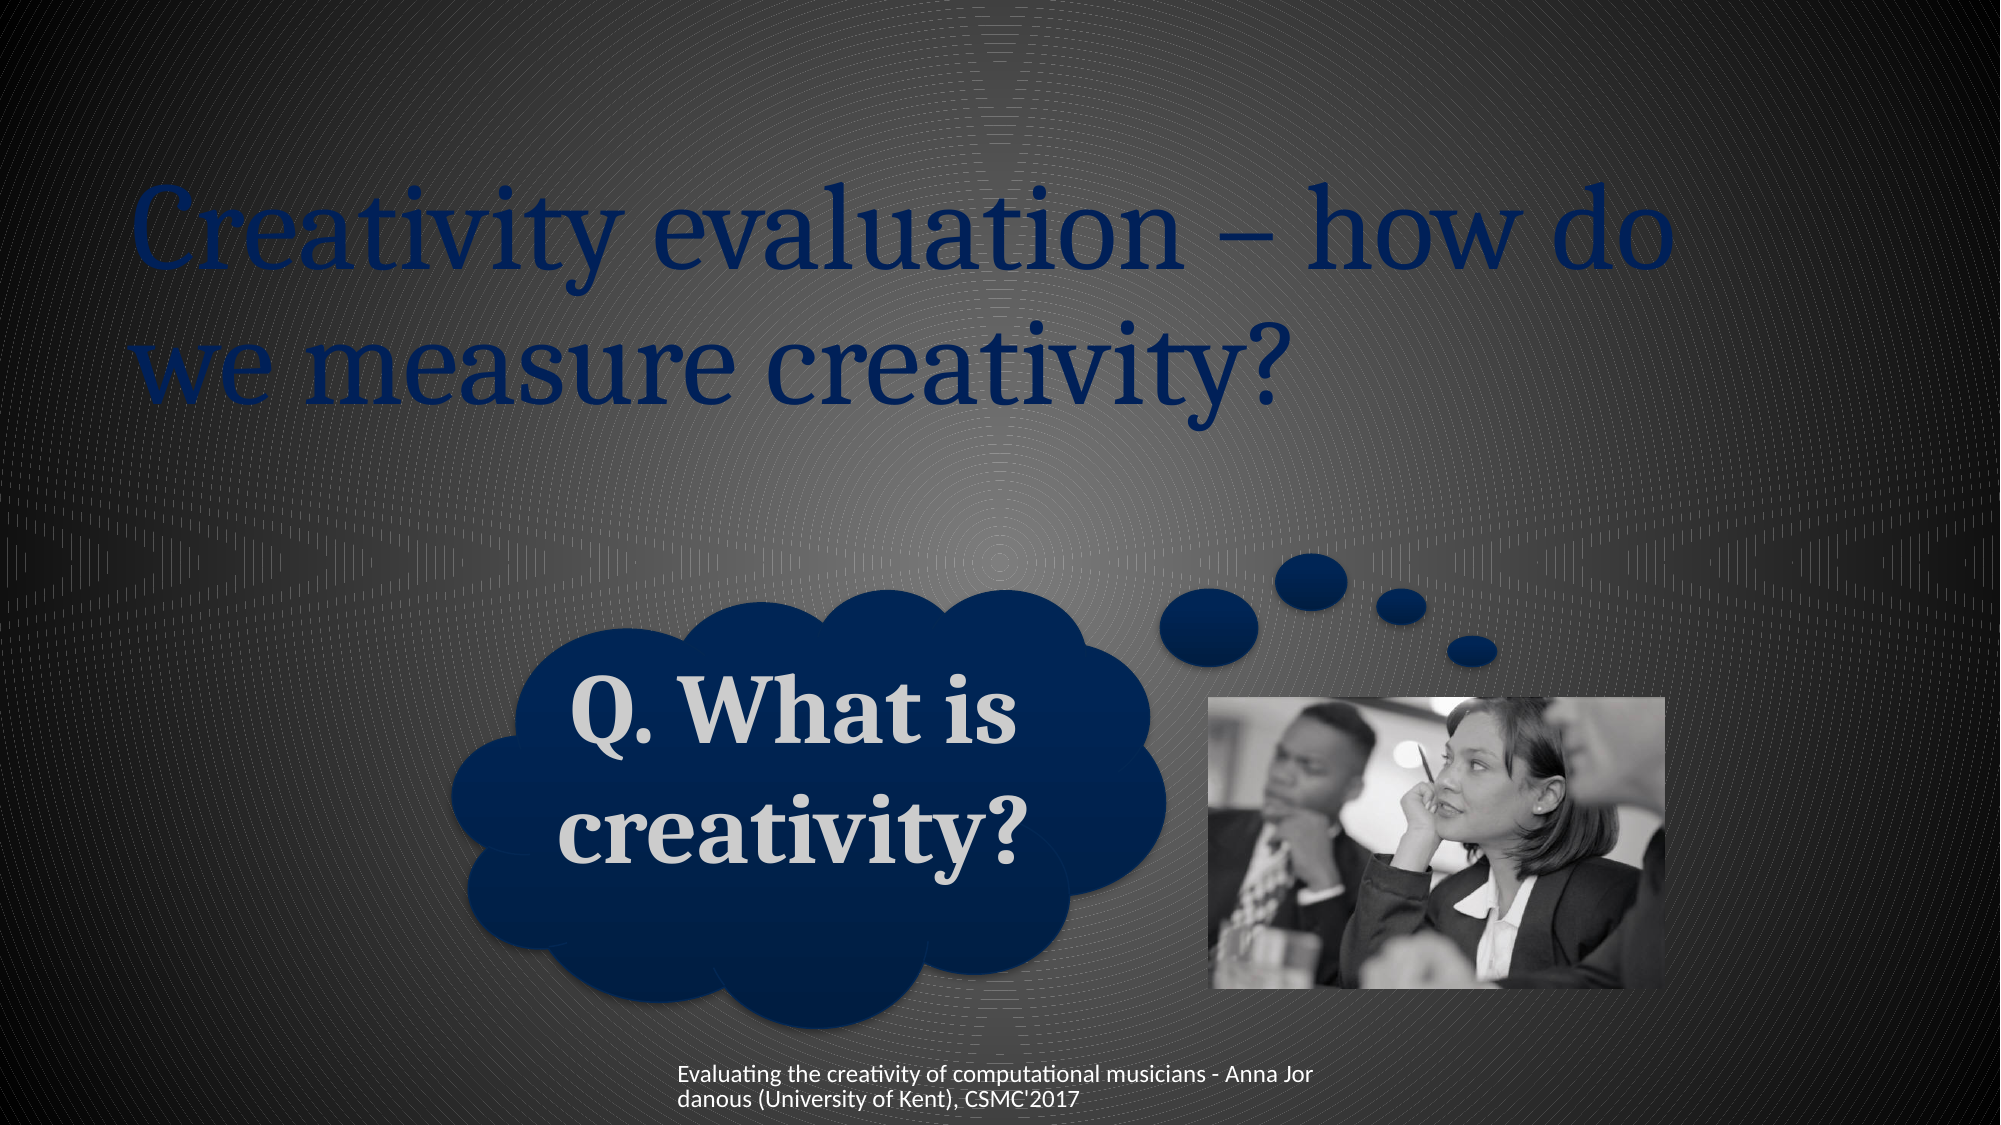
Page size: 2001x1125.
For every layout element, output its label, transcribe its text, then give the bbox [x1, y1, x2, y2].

title Creativity evaluation – how do we measure creativity? [115, 128, 1816, 440]
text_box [452, 554, 1666, 1028]
footer Evaluating the creativity of computational musicians - Anna Jordanous (University of Kent), CSMC'2017 [662, 1042, 1338, 1103]
